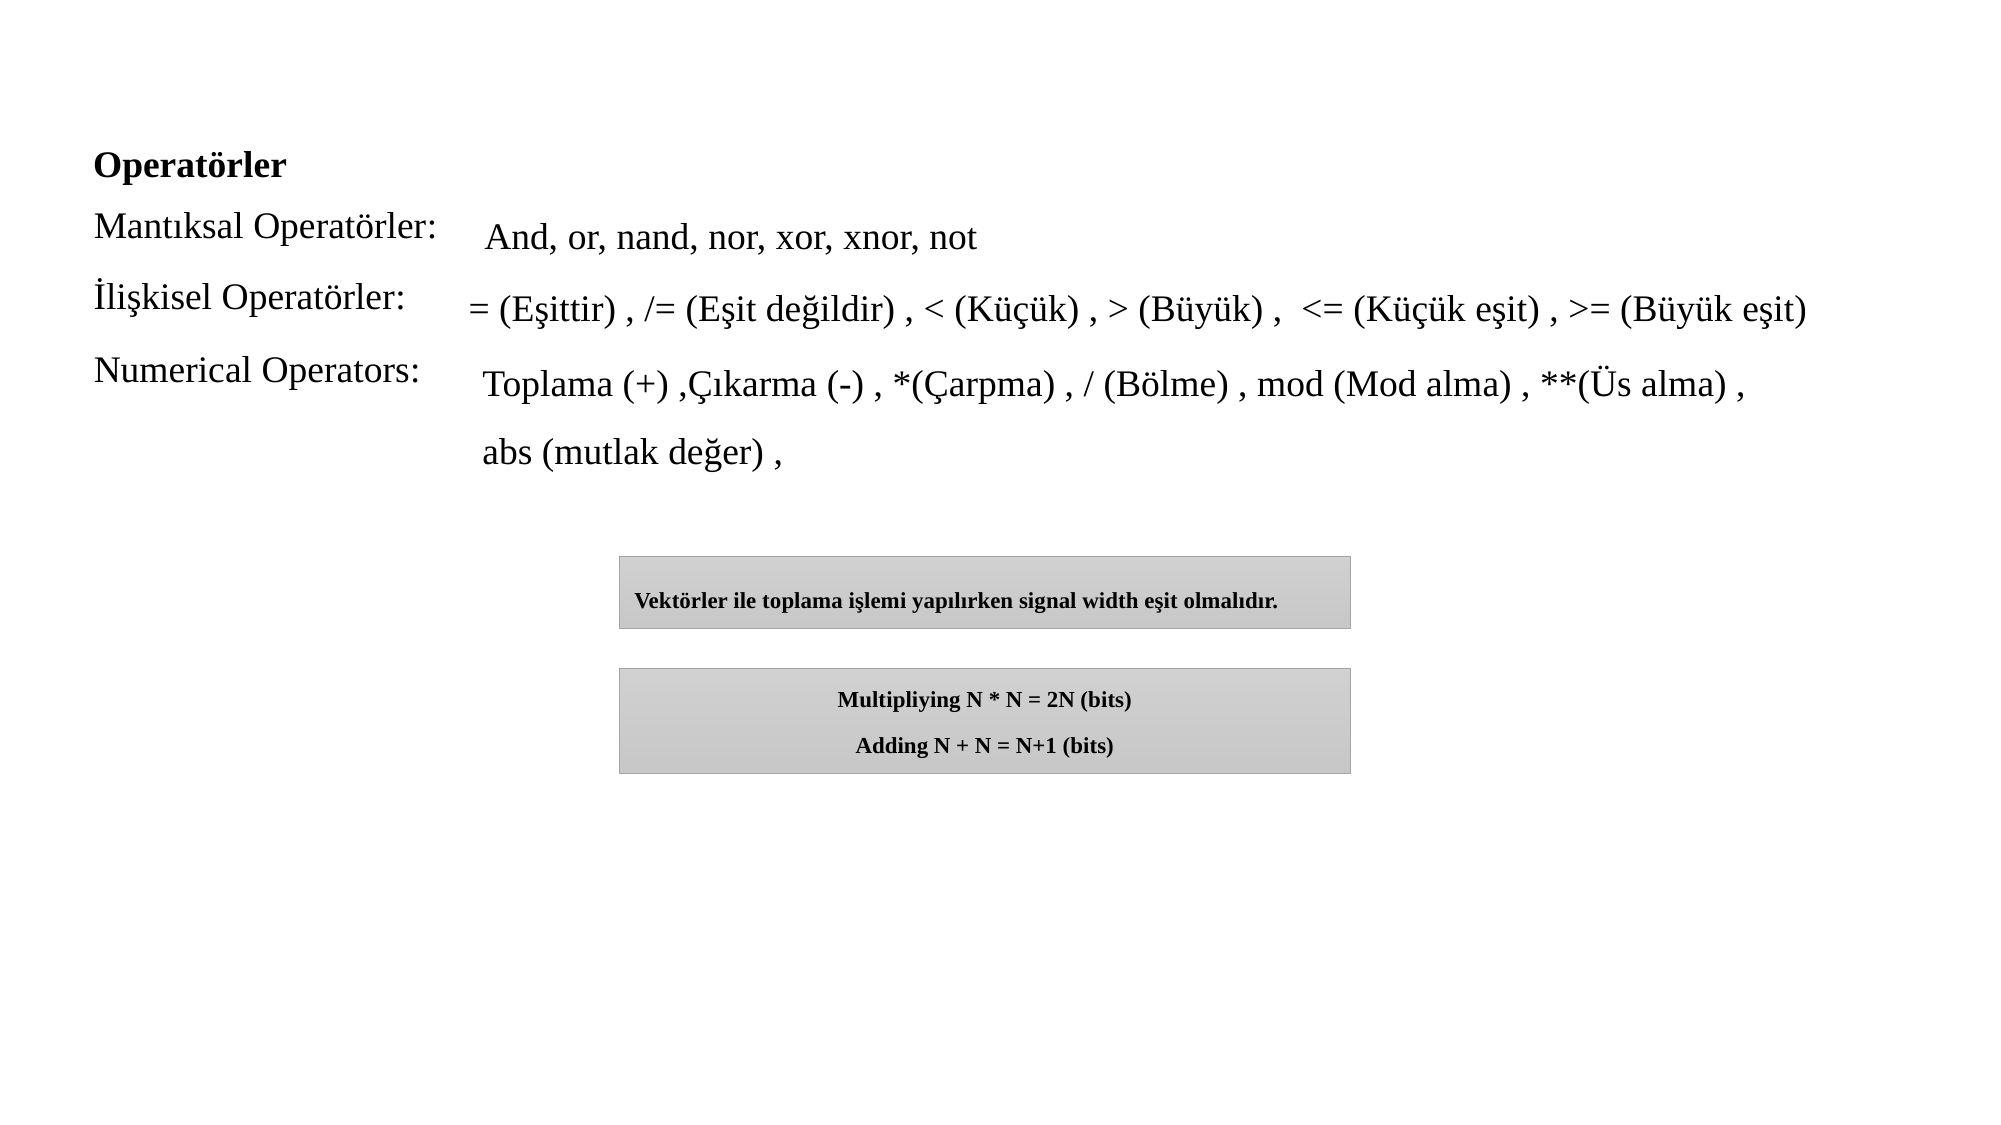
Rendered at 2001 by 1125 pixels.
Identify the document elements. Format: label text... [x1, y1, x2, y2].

text_box Numerical Operators: [78, 337, 436, 397]
text_box Vektörler ile toplama işlemi yapılırken signal width eşit olmalıdır. [619, 556, 1351, 629]
text_box Operatörler [78, 109, 303, 193]
text_box Multipliying N * N = 2N (bits) Adding N + N = N+1 (bits) [619, 668, 1351, 774]
text_box And, or, nand, nor, xor, xnor, not [469, 181, 1003, 253]
text_box = (Eşittir) , /= (Eşit değildir) , < (Küçük) , > (Büyük) , <= (Küçük eşit) , >= (Büyük eşit) [453, 253, 1882, 337]
text_box Mantıksal Operatörler: [79, 193, 453, 253]
text_box Toplama (+) ,Çıkarma (-) , *(Çarpma) , / (Bölme) , mod (Mod alma) , **(Üs alma) , abs (mutlak değer) , [467, 329, 1767, 480]
text_box İlişkisel Operatörler: [78, 265, 431, 325]
